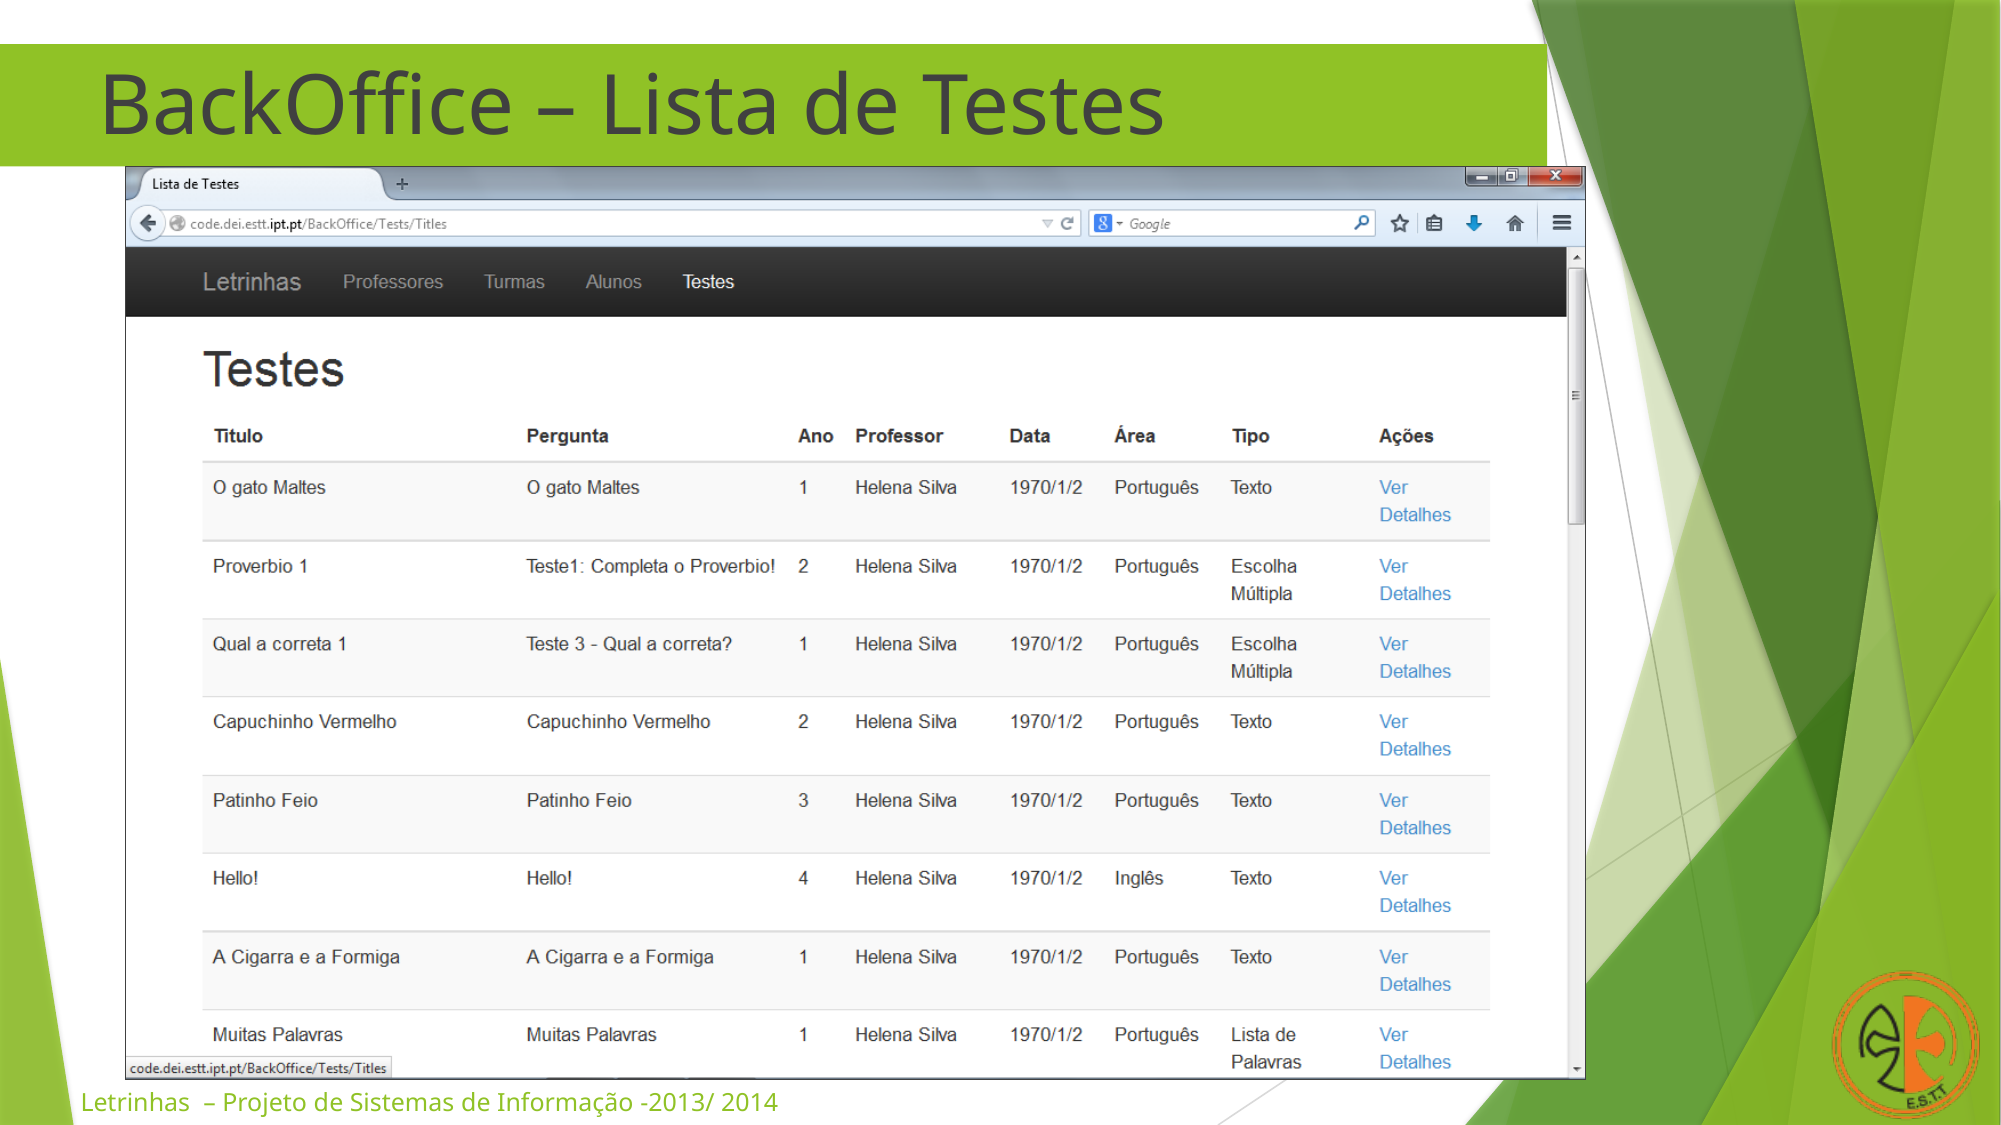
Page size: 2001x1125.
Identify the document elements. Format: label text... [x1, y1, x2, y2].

picture [125, 166, 1587, 1080]
text_box BackOffice – Lista de Testes [0, 44, 1548, 167]
text_box Letrinhas – Projeto de Sistemas de Informação -2013/ 2014 [65, 1079, 1066, 1124]
picture [1811, 967, 2000, 1125]
